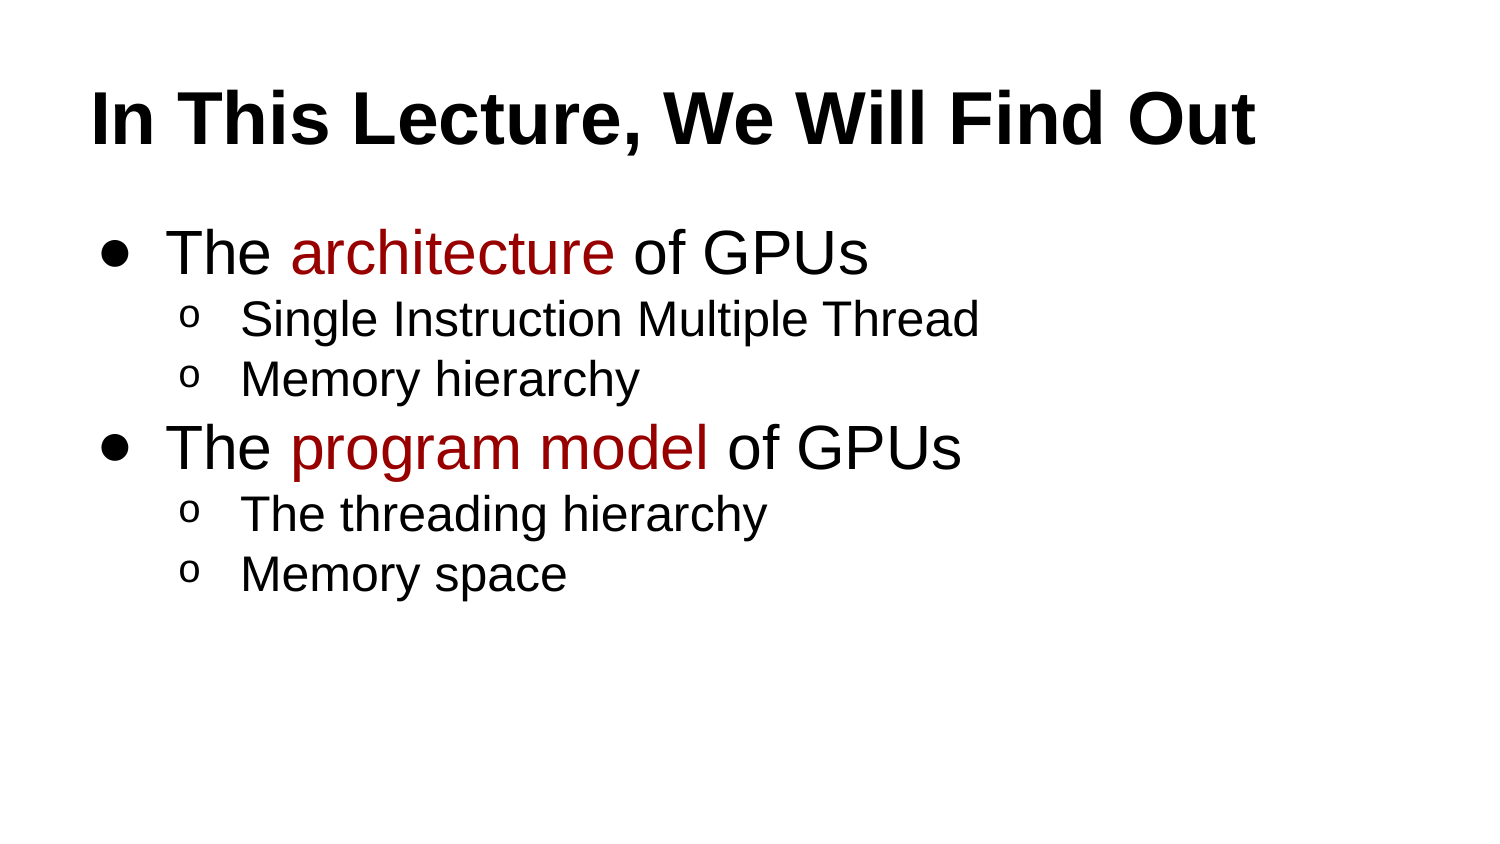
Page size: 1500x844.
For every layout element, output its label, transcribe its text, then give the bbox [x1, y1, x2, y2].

list The architecture of GPUs Single Instruction Multiple Thread Memory hierarchy The program model of GPUs The threading hierarchy Memory space [75, 196, 1425, 808]
title In This Lecture, We Will Find Out [75, 33, 1425, 175]
